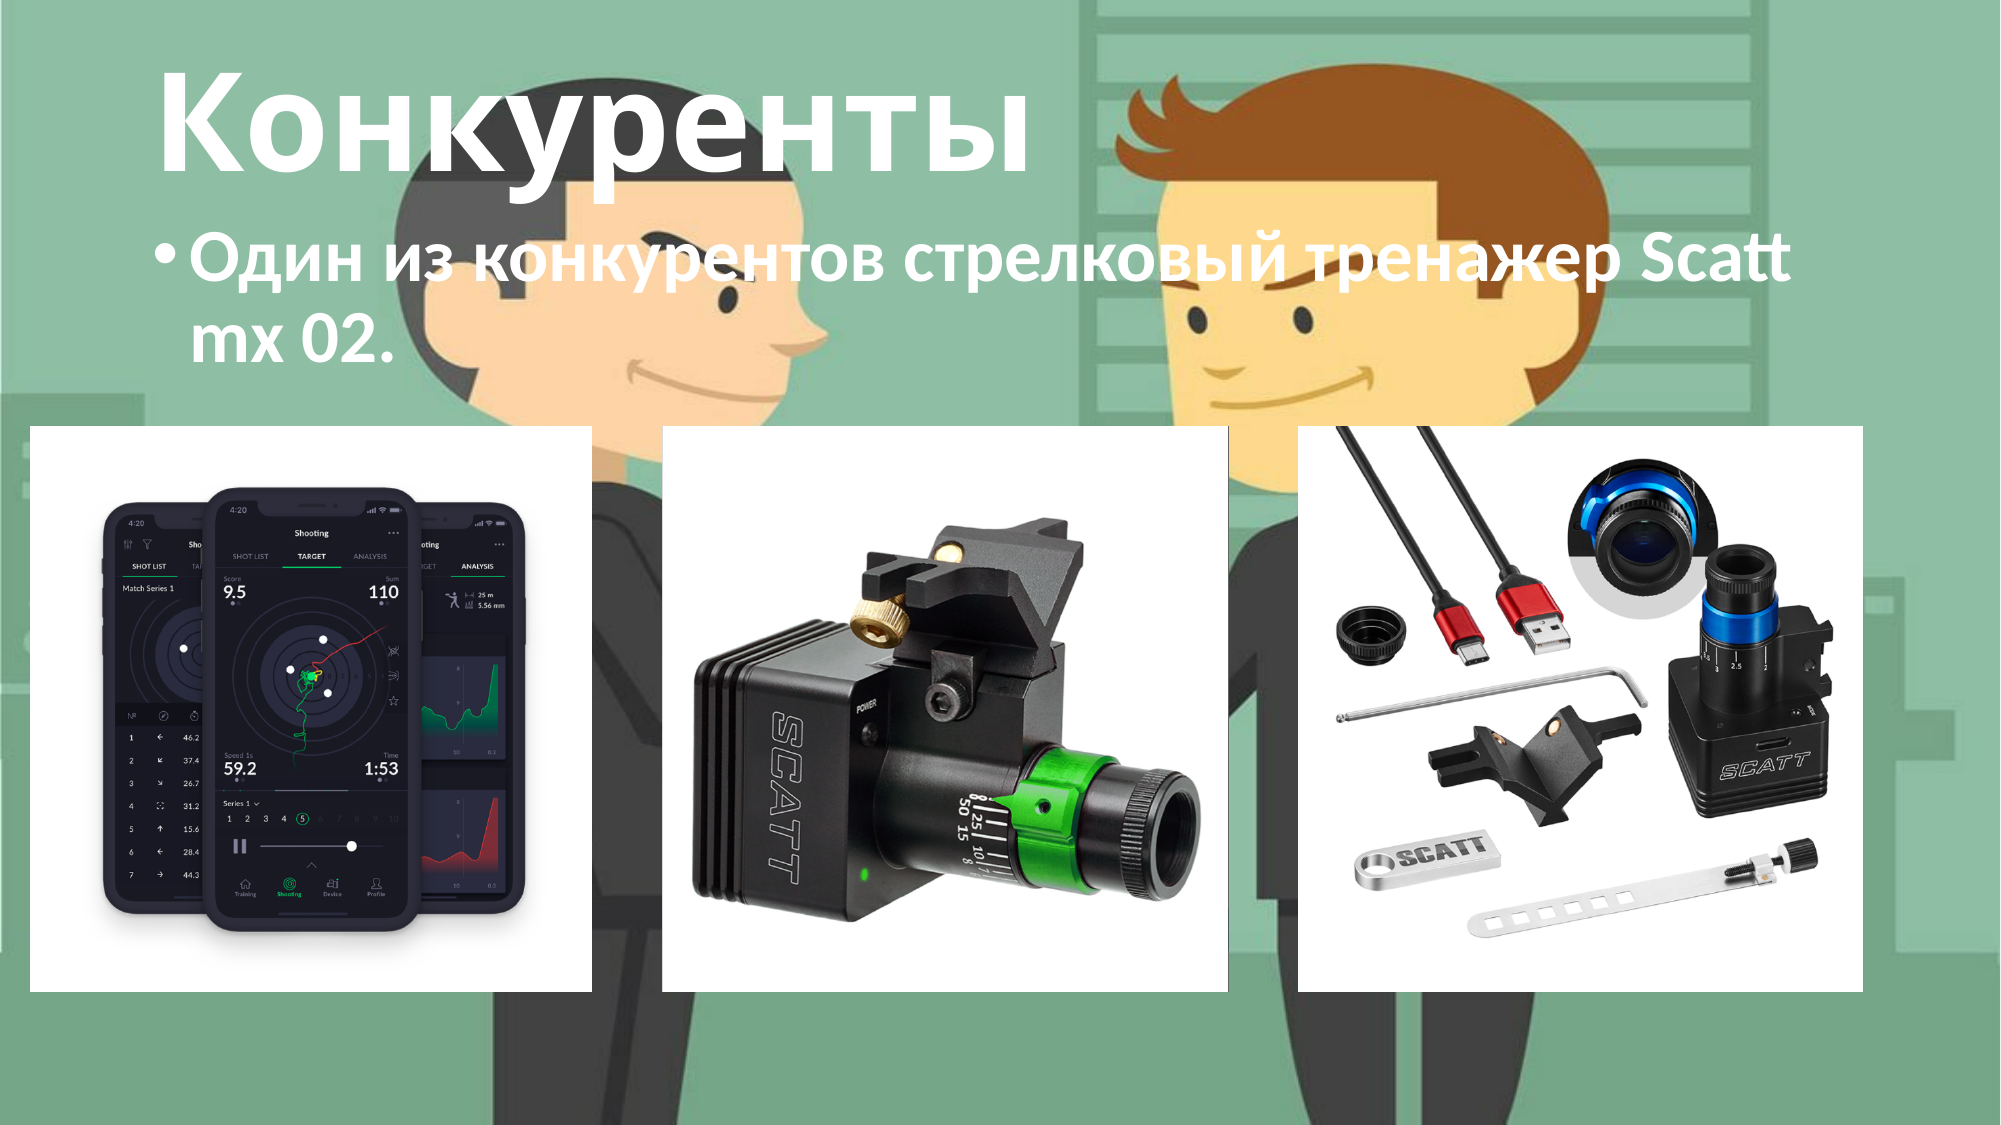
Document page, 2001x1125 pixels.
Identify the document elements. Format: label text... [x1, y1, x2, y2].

picture [0, 0, 2001, 1125]
list Один из конкурентов стрелковый тренажер Scatt mx 02. [137, 209, 1863, 923]
title Конкуренты [137, 18, 1863, 209]
